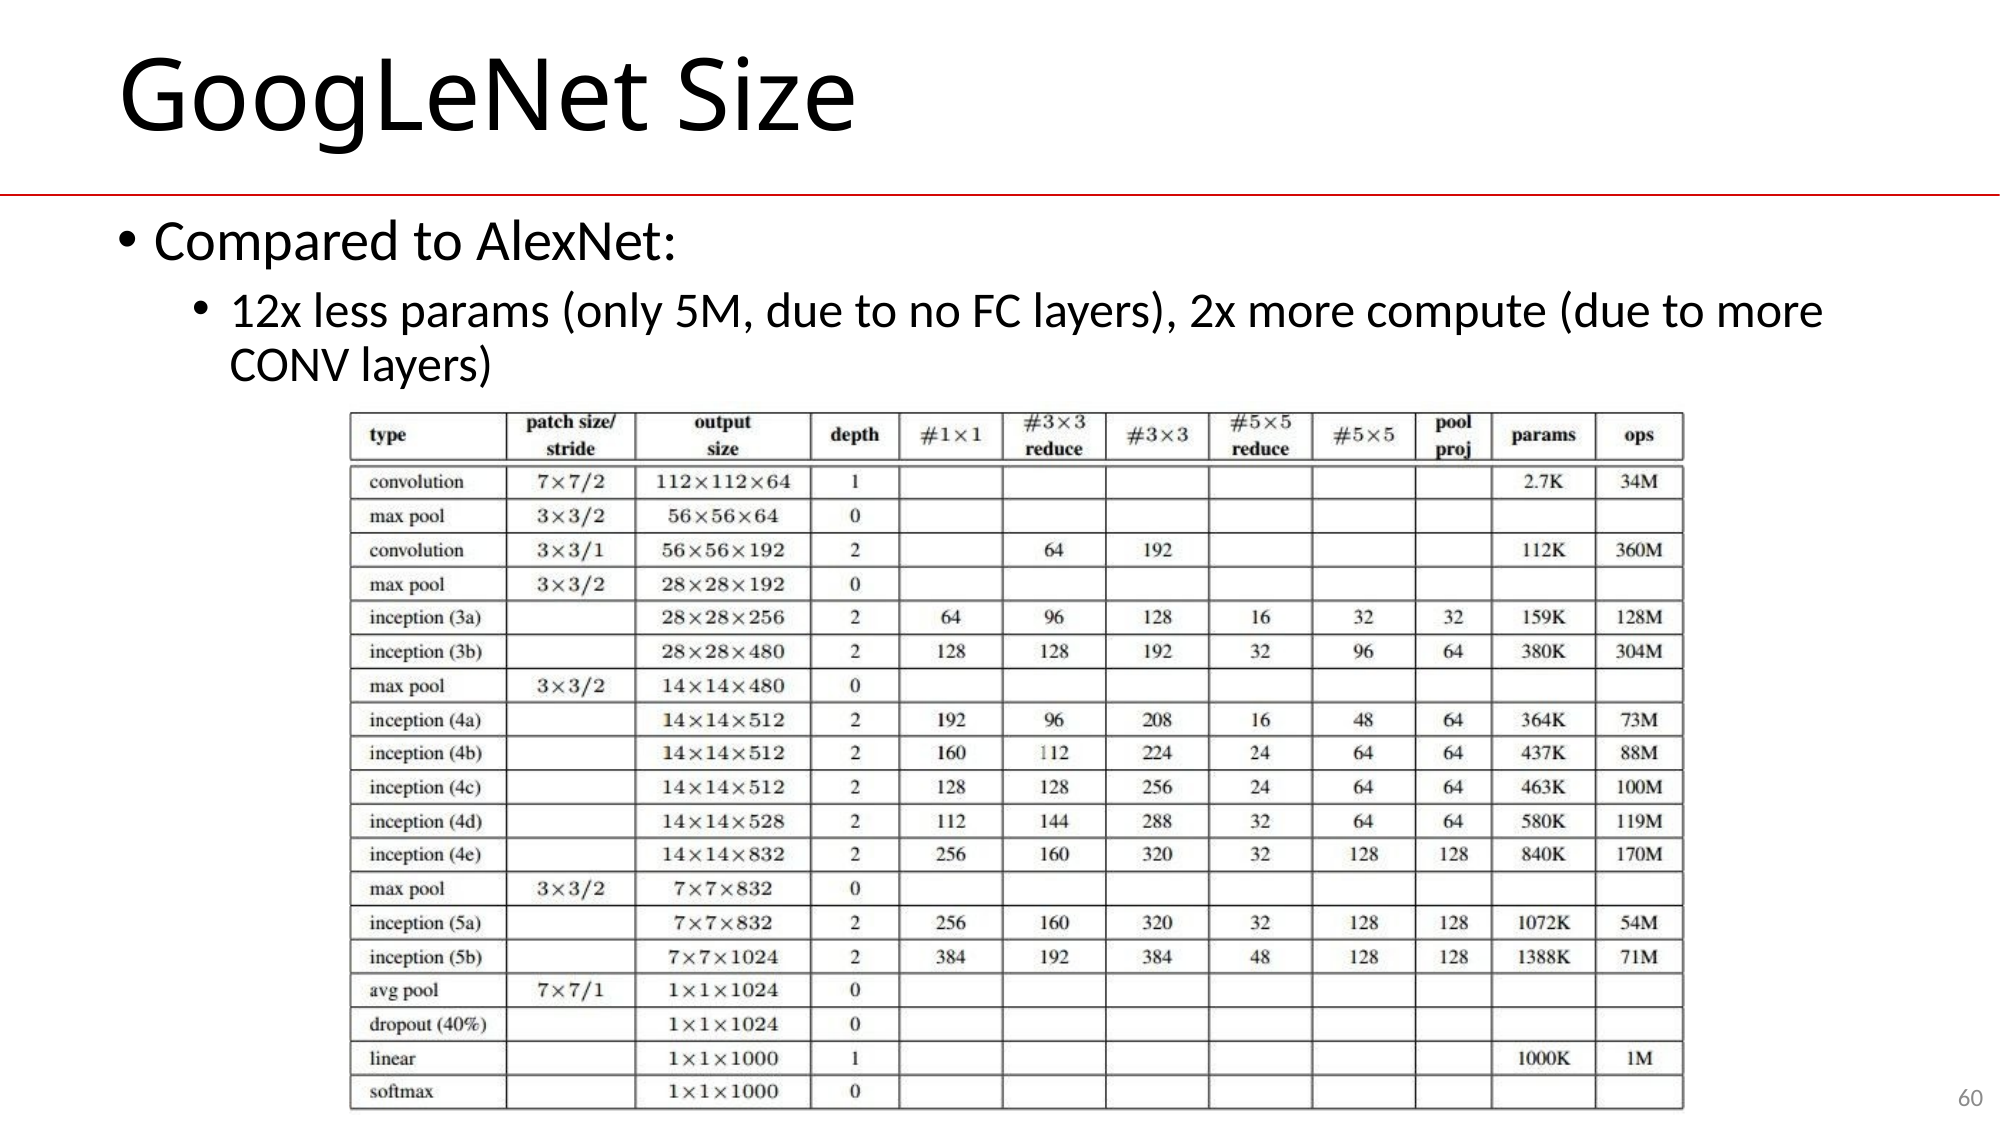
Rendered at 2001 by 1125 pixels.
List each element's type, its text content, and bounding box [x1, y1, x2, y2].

slide_number 60 [1548, 1066, 1999, 1125]
text_box [349, 401, 1692, 1115]
list Compared to AlexNet: 12x less params (only 5M, due to no FC layers), 2x more compute (due to more CONV layers) [102, 203, 1899, 1056]
title GoogLeNet Size [102, 10, 1899, 186]
